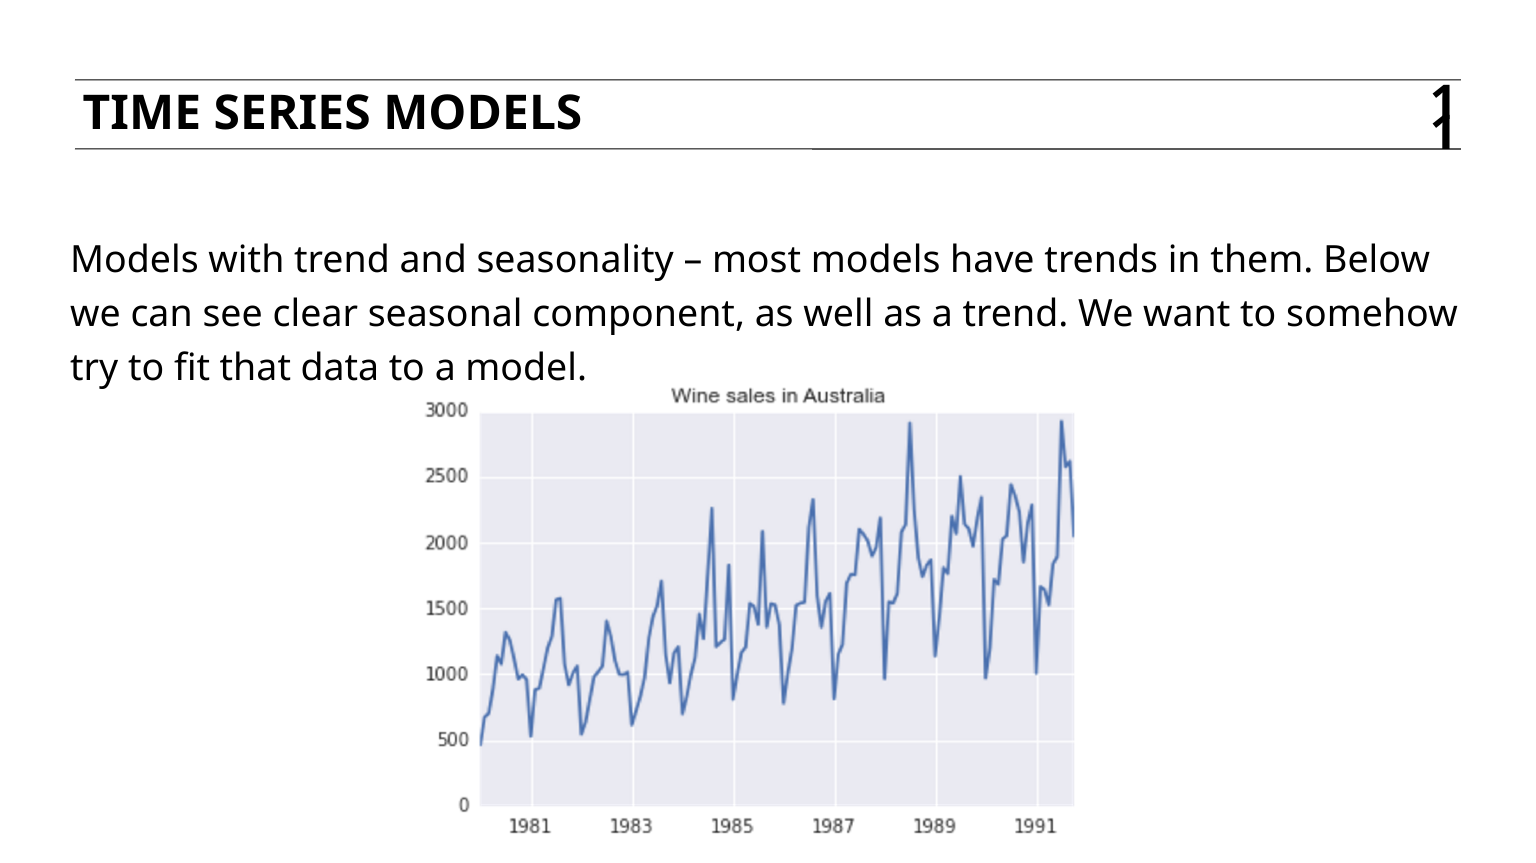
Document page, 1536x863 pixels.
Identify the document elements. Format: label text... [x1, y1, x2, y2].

list Time series models [67, 81, 1118, 132]
slide_number 11 [1419, 86, 1461, 138]
picture [398, 386, 1106, 857]
text_box Models with trend and seasonality – most models have trends in them. Below we can see clear seasonal component, as well as a trend. We want to somehow try to fit that data to a model. [55, 218, 1481, 396]
